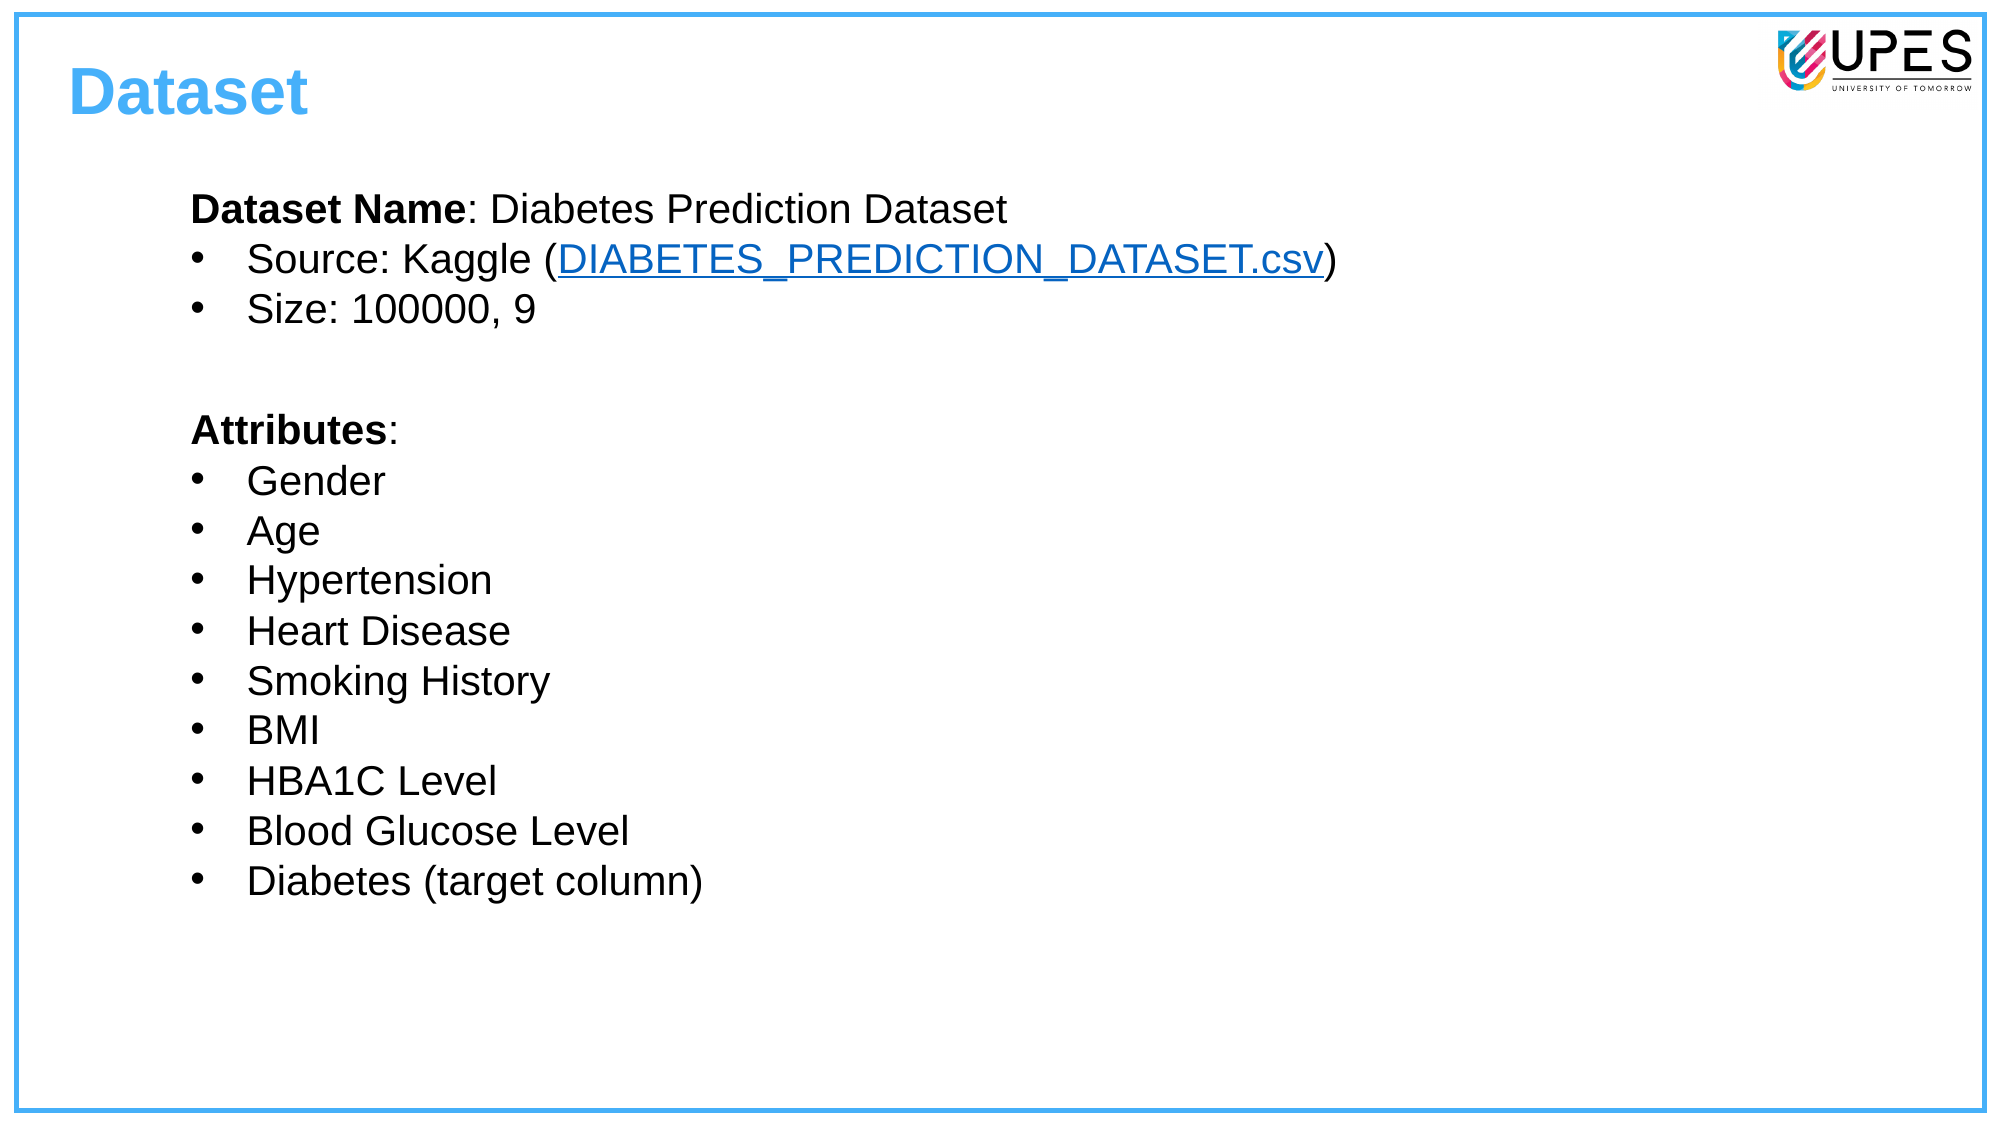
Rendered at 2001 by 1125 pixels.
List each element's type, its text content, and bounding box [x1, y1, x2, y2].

text_box Dataset [53, 40, 1289, 136]
picture [1758, 20, 1978, 110]
text_box Attributes: Gender Age Hypertension Heart Disease Smoking History BMI HBA1C Level Blood Glucose Level Diabetes (target column) [175, 395, 778, 961]
text_box Dataset Name: Diabetes Prediction Dataset Source: Kaggle (DIABETES_PREDICTION_DATASET.csv) Size: 100000, 9 [175, 174, 1800, 340]
